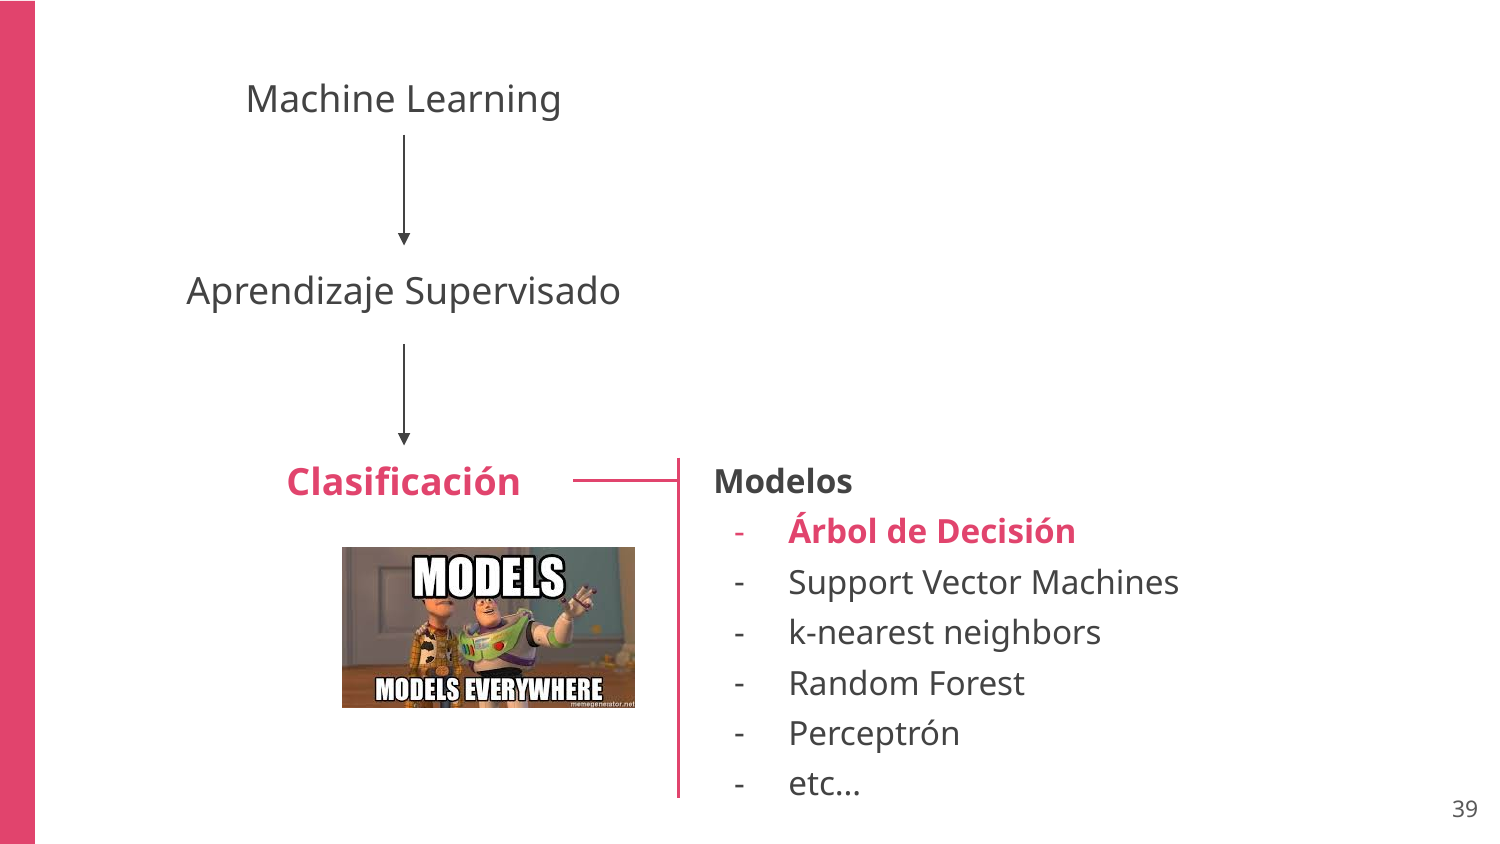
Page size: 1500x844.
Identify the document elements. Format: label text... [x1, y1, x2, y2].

text_box Modelos Árbol de Decisión Support Vector Machines k-nearest neighbors Random Forest Perceptrón etc… [698, 445, 1248, 771]
text_box Aprendizaje Supervisado [138, 251, 671, 368]
picture [342, 547, 635, 708]
text_box Machine Learning [209, 60, 599, 176]
text_box Clasificación [234, 443, 574, 519]
slide_number ‹#› [1403, 779, 1494, 844]
